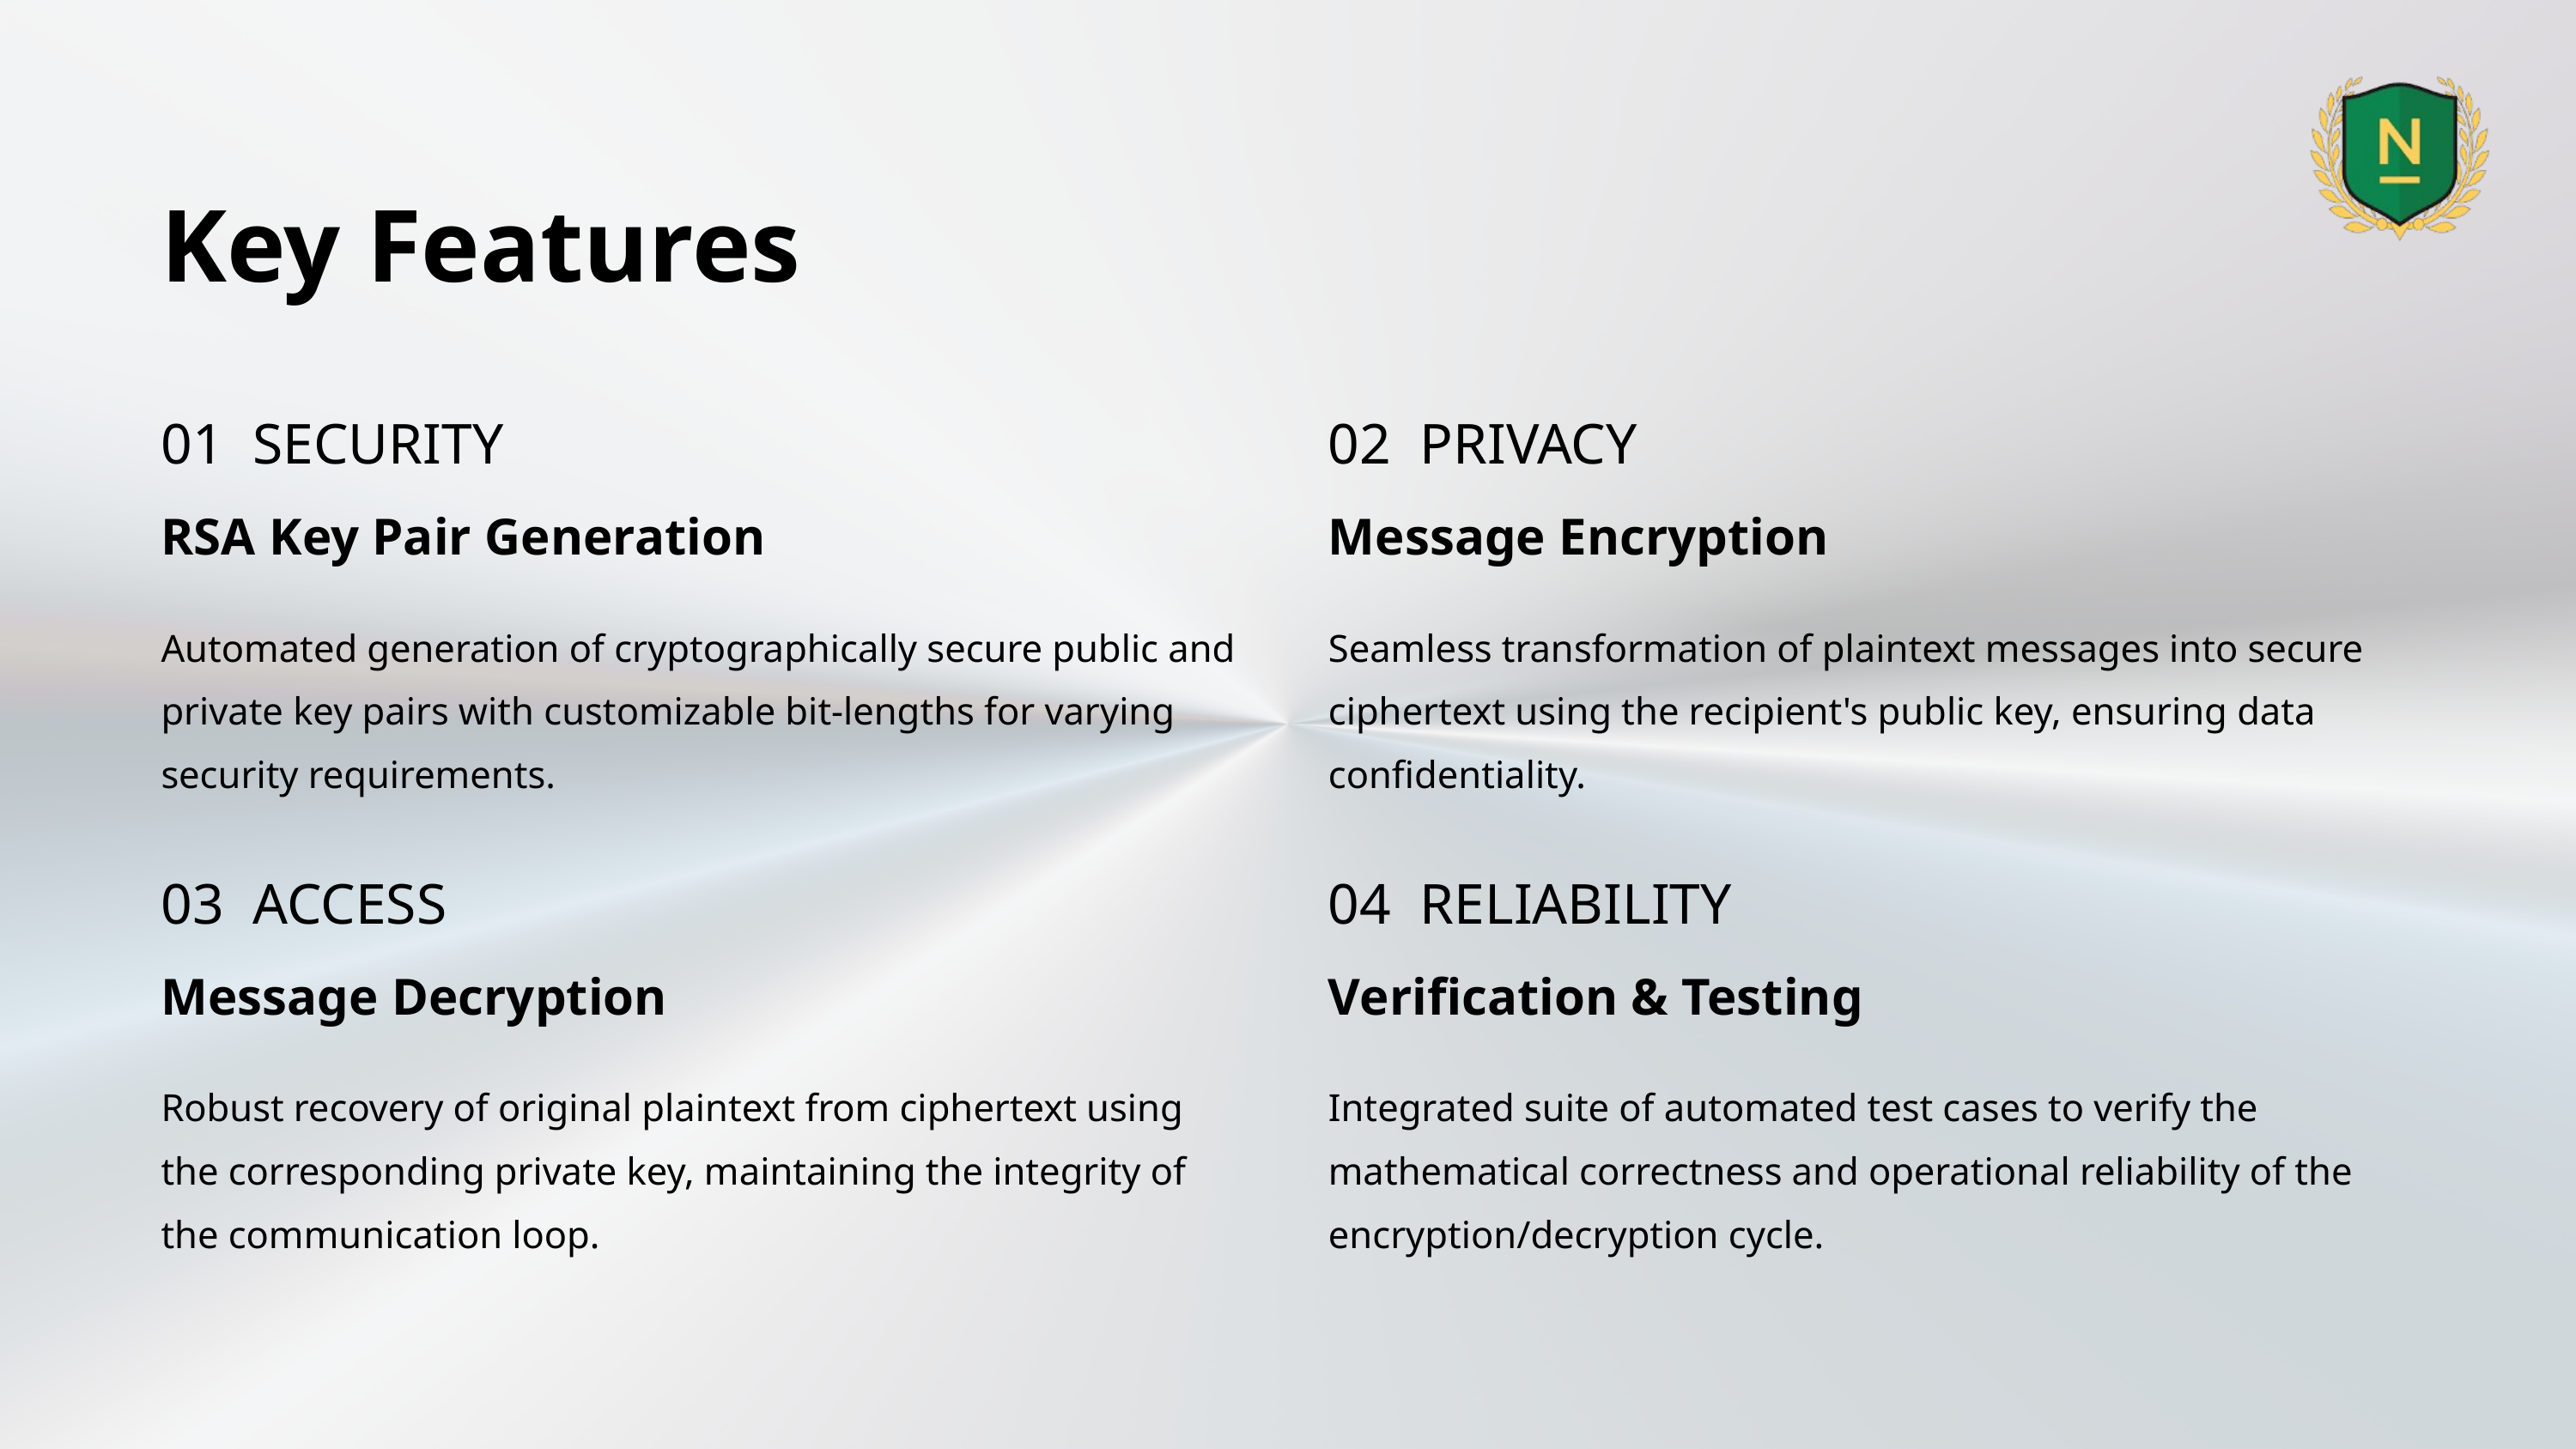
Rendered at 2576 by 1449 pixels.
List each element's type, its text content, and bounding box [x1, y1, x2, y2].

text_box Key Features [161, 170, 2576, 302]
text_box Robust recovery of original plaintext from ciphertext using the corresponding private key, maintaining the integrity of the communication loop. [161, 1065, 1249, 1257]
text_box 04 RELIABILITY [1327, 864, 2415, 936]
text_box Seamless transformation of plaintext messages into secure ciphertext using the recipient's public key, ensuring data confidentiality. [1327, 605, 2415, 796]
text_box [0, 0, 2576, 1449]
text_box Automated generation of cryptographically secure public and private key pairs with customizable bit-lengths for varying security requirements. [161, 605, 1249, 797]
text_box [2305, 68, 2495, 251]
text_box Message Decryption [161, 956, 1249, 1026]
text_box 03 ACCESS [161, 864, 1249, 936]
text_box RSA Key Pair Generation [161, 496, 1249, 566]
text_box Integrated suite of automated test cases to verify the mathematical correctness and operational reliability of the encryption/decryption cycle. [1327, 1065, 2415, 1257]
text_box Verification & Testing [1327, 956, 2415, 1026]
text_box 01 SECURITY [161, 404, 1249, 476]
text_box 02 PRIVACY [1327, 404, 2415, 476]
text_box Message Encryption [1327, 496, 2415, 566]
